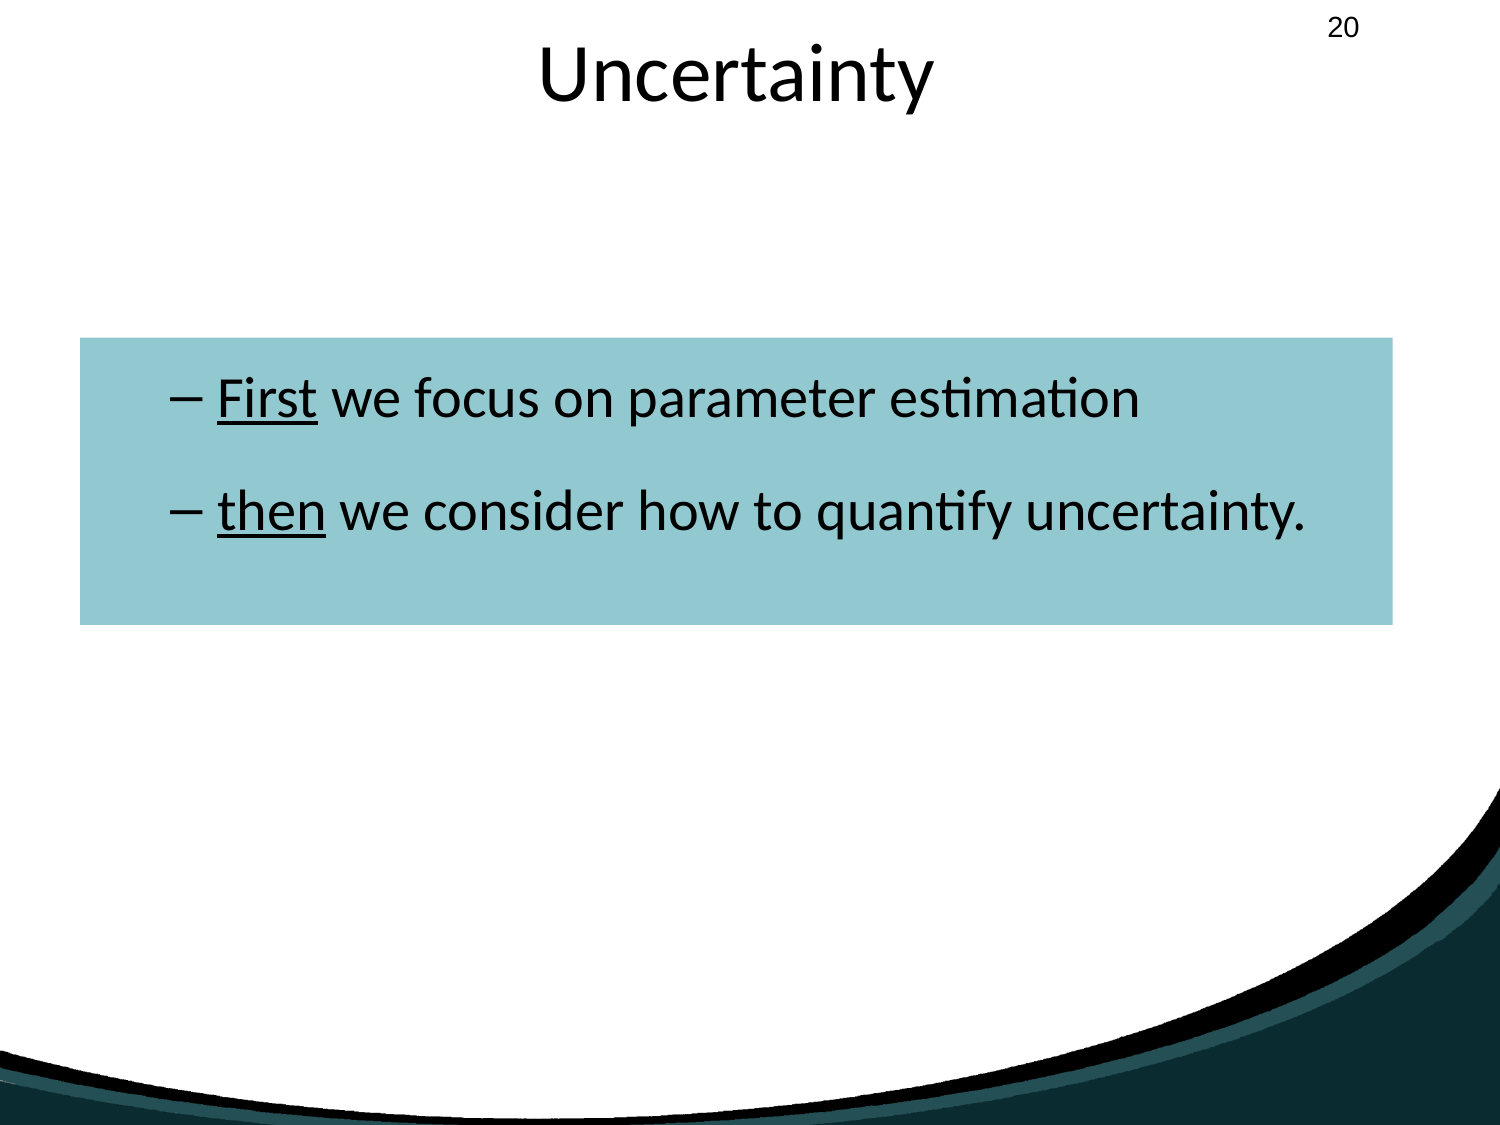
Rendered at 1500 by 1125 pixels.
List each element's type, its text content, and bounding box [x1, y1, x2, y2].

picture [0, 0, 1500, 1125]
title Uncertainty [62, 0, 1411, 137]
list First we focus on parameter estimation then we consider how to quantify uncertainty. [80, 337, 1393, 625]
